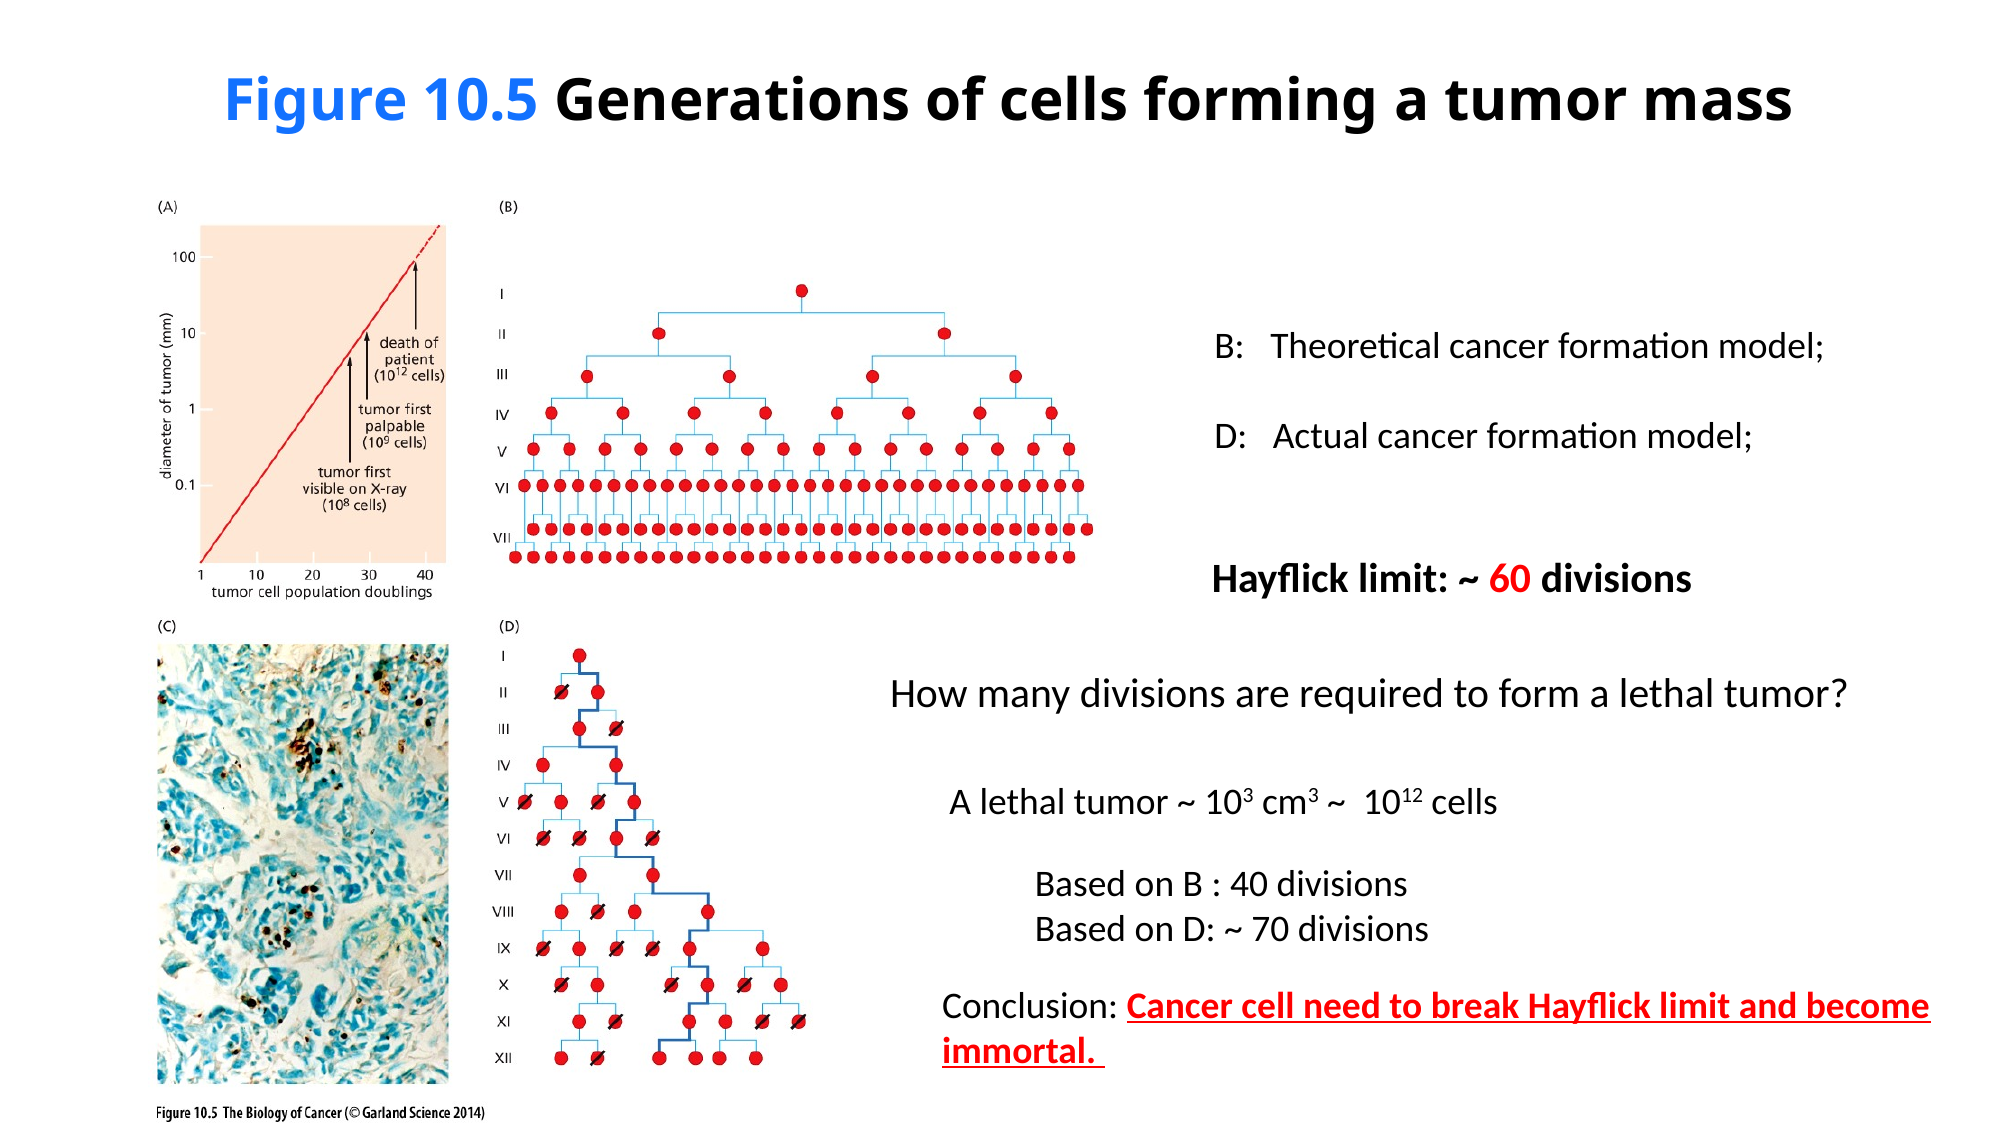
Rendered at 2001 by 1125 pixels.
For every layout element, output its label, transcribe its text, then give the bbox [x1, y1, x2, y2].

text_box Hayflick limit: ~ 60 divisions [1197, 543, 1717, 608]
text_box B: Theoretical cancer formation model; D: Actual cancer formation model; [1199, 313, 1841, 464]
text_box How many divisions are required to form a lethal tumor? [1102, 658, 1874, 724]
text_box Based on B : 40 divisions Based on D: ~ 70 divisions [1102, 851, 1445, 956]
text_box Conclusion: Cancer cell need to break Hayflick limit and become immortal. [1102, 973, 1955, 1079]
picture [148, 191, 1102, 1125]
text_box A lethal tumor ~ 103 cm3 ~ 1012 cells [1102, 769, 1530, 830]
text_box Figure 10.5 Generations of cells forming a tumor mass [208, 54, 1814, 140]
